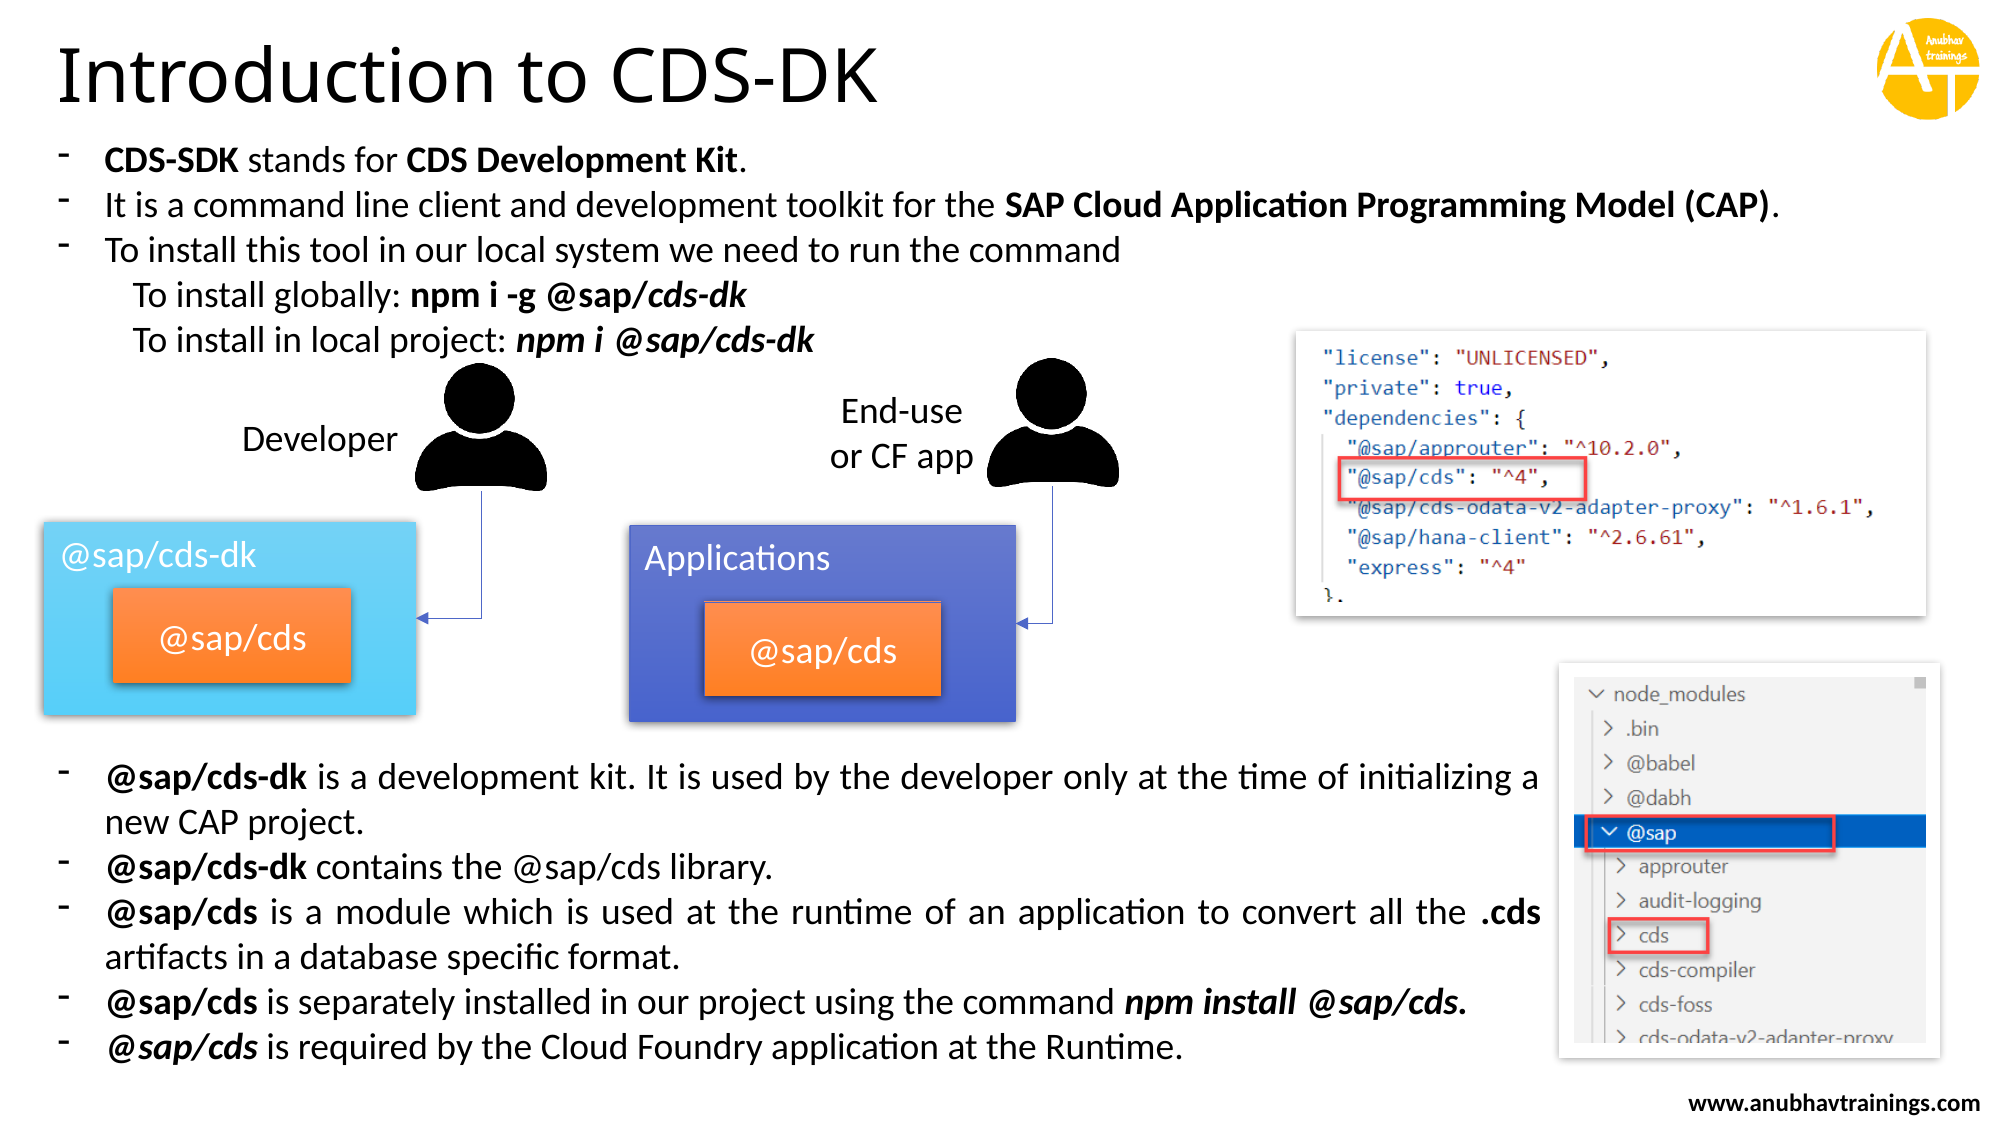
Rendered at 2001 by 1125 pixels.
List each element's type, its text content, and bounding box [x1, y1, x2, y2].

picture [987, 358, 1119, 487]
text_box @sap/cds-dk is a development kit. It is used by the developer only at the time of initializing a new CAP project. @sap/cds-dk contains the @sap/cds library. @sap/cds is a module which is used at the runtime of an application to convert all the .cds artifacts in a database specific format. @sap/cds is separately installed in our project using the command npm install @sap/cds. @sap/cds is required by the Cloud Foundry application at the Runtime. [42, 745, 1556, 1075]
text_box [385, 521, 513, 588]
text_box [965, 536, 1103, 574]
picture [1573, 677, 1926, 1044]
text_box @sap/cds-dk [43, 522, 416, 715]
text_box Developer [227, 406, 415, 466]
picture [1309, 345, 1912, 602]
footer www.anubhavtrainings.com [1669, 1089, 2000, 1114]
text_box Applications [629, 525, 1016, 722]
picture [415, 363, 547, 492]
text_box Introduction to CDS-DK [42, 30, 1866, 127]
text_box @sap/cds [704, 630, 941, 696]
text_box End-use or CF app [801, 379, 987, 484]
text_box CDS-SDK stands for CDS Development Kit. It is a command line client and development toolkit for the SAP Cloud Application Programming Model (CAP). To install this tool in our local system we need to run the command To install globally: npm i -g @sap/cds-dk To install in local project: npm i @sap/cds-dk [42, 127, 1874, 368]
picture [1866, 11, 1985, 128]
text_box @sap/cds [113, 588, 351, 683]
